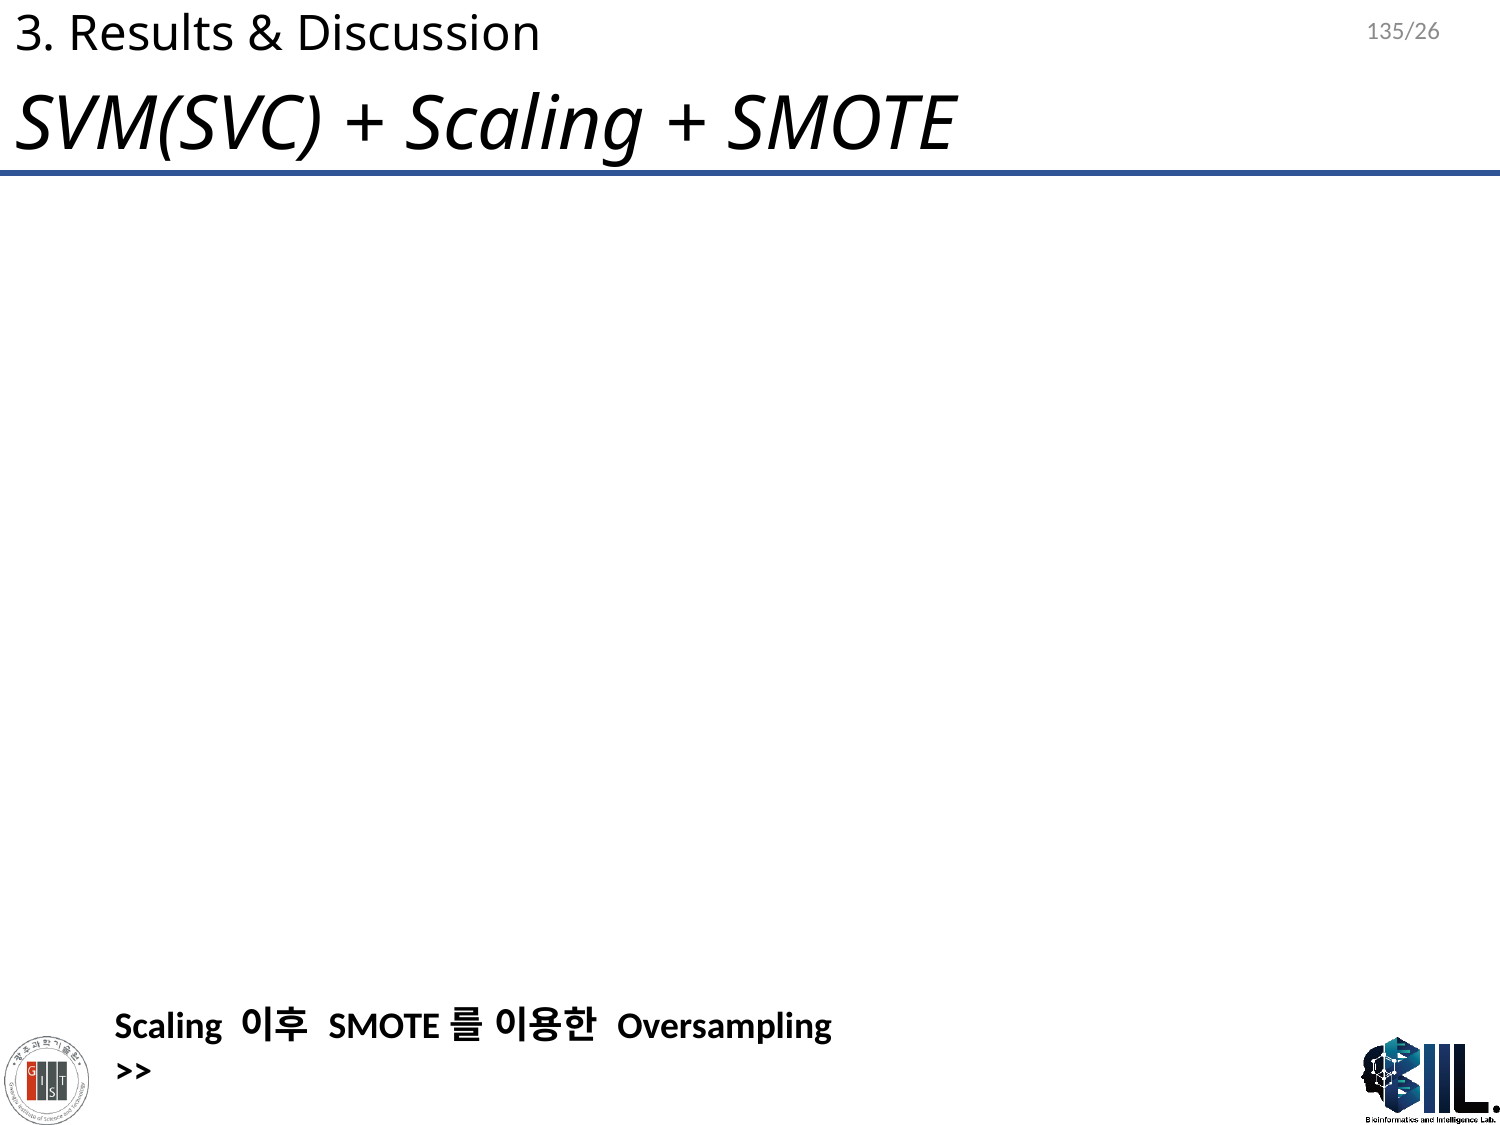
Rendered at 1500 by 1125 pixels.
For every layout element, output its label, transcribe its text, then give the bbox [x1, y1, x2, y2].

title 3. Results & Discussion [0, 0, 602, 68]
picture [1361, 1099, 1500, 1125]
text_box Scaling 이후 SMOTE를 이용한 Oversampling >> [99, 993, 1500, 1099]
text_box SVM(SVC) + Scaling + SMOTE [0, 68, 1500, 170]
slide_number 135/26 [1117, 0, 1455, 60]
picture [4, 1036, 89, 1125]
text_box SVM(SVC) + Scaling + SMOTE [0, 176, 1500, 183]
